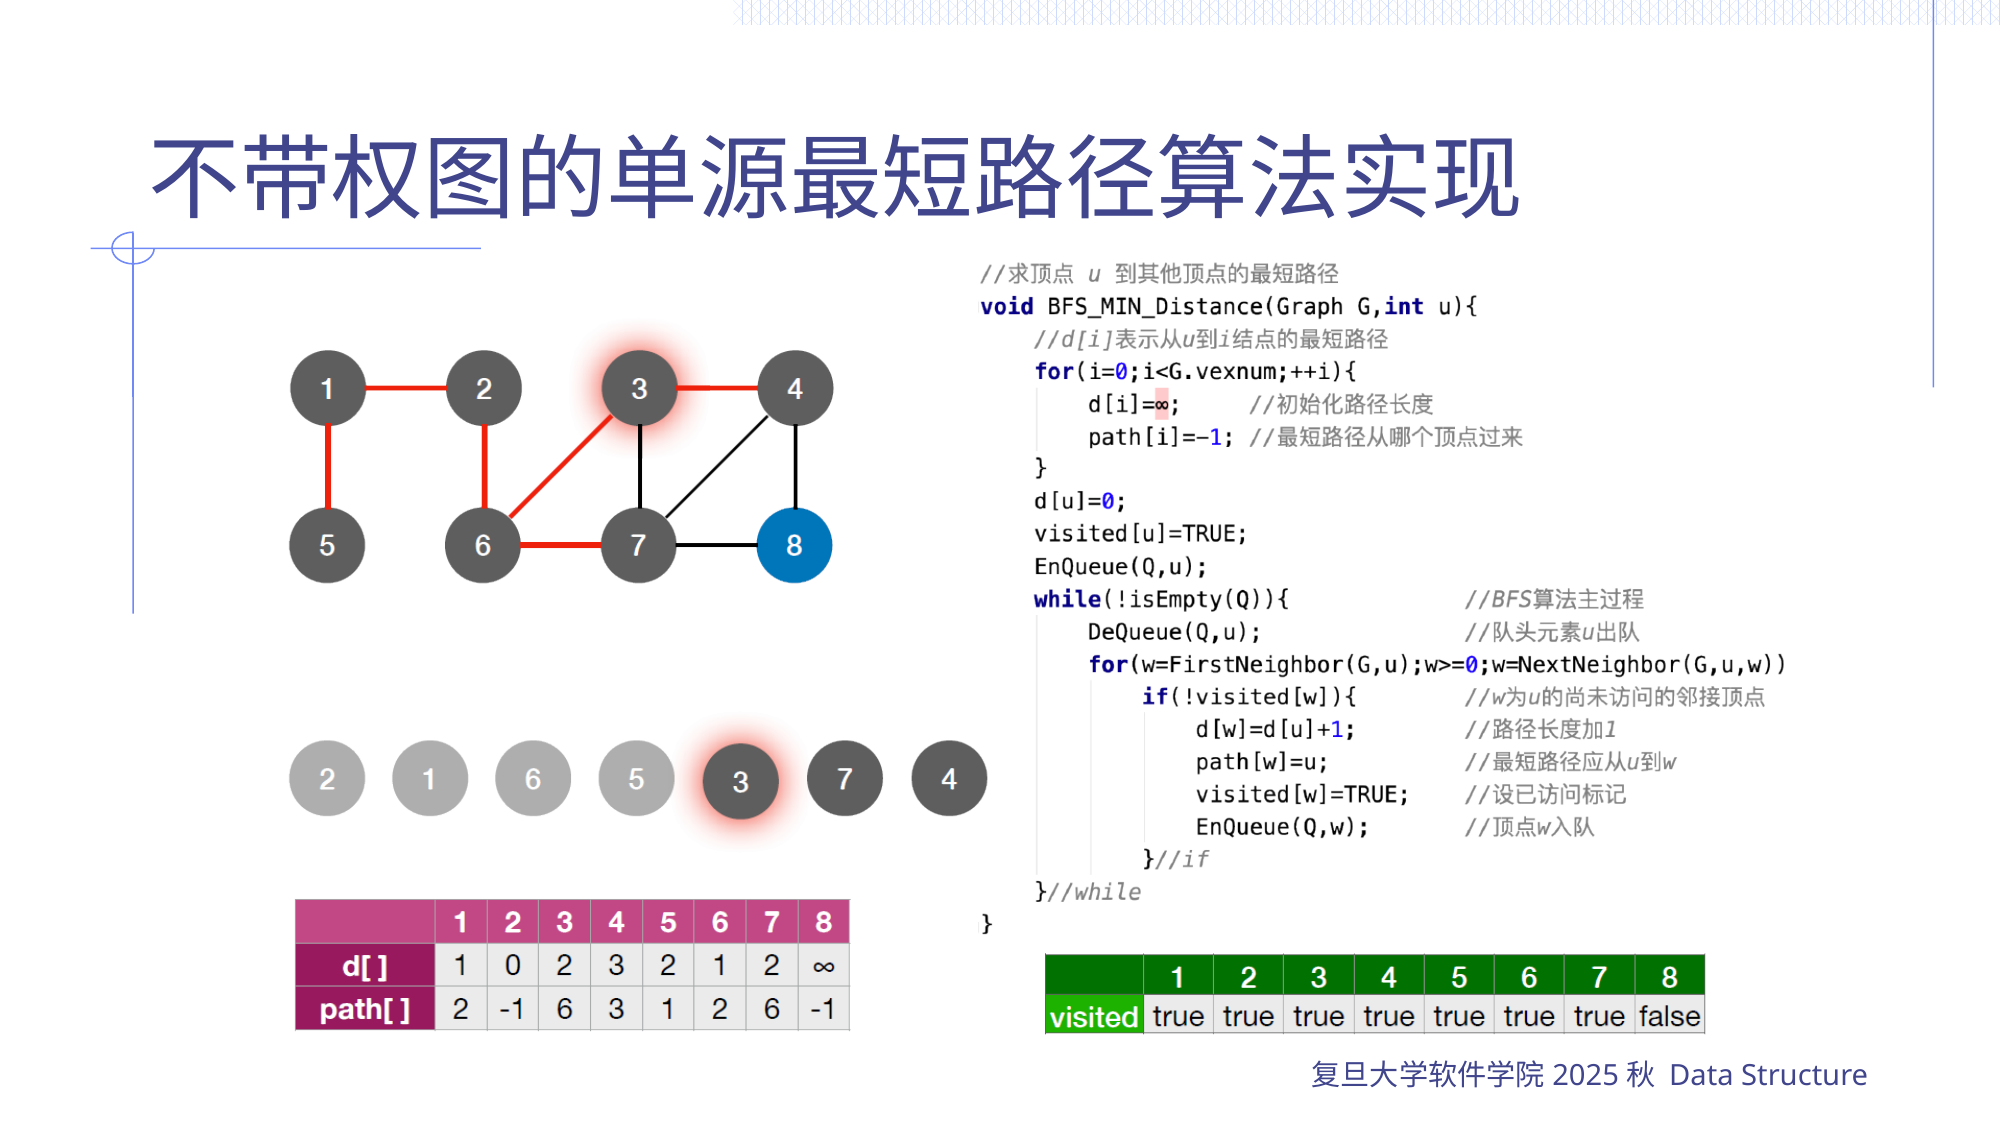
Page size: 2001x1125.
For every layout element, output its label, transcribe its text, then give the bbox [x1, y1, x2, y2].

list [253, 255, 1814, 1045]
title 不带权图的单源最短路径算法实现 [133, 50, 1834, 238]
